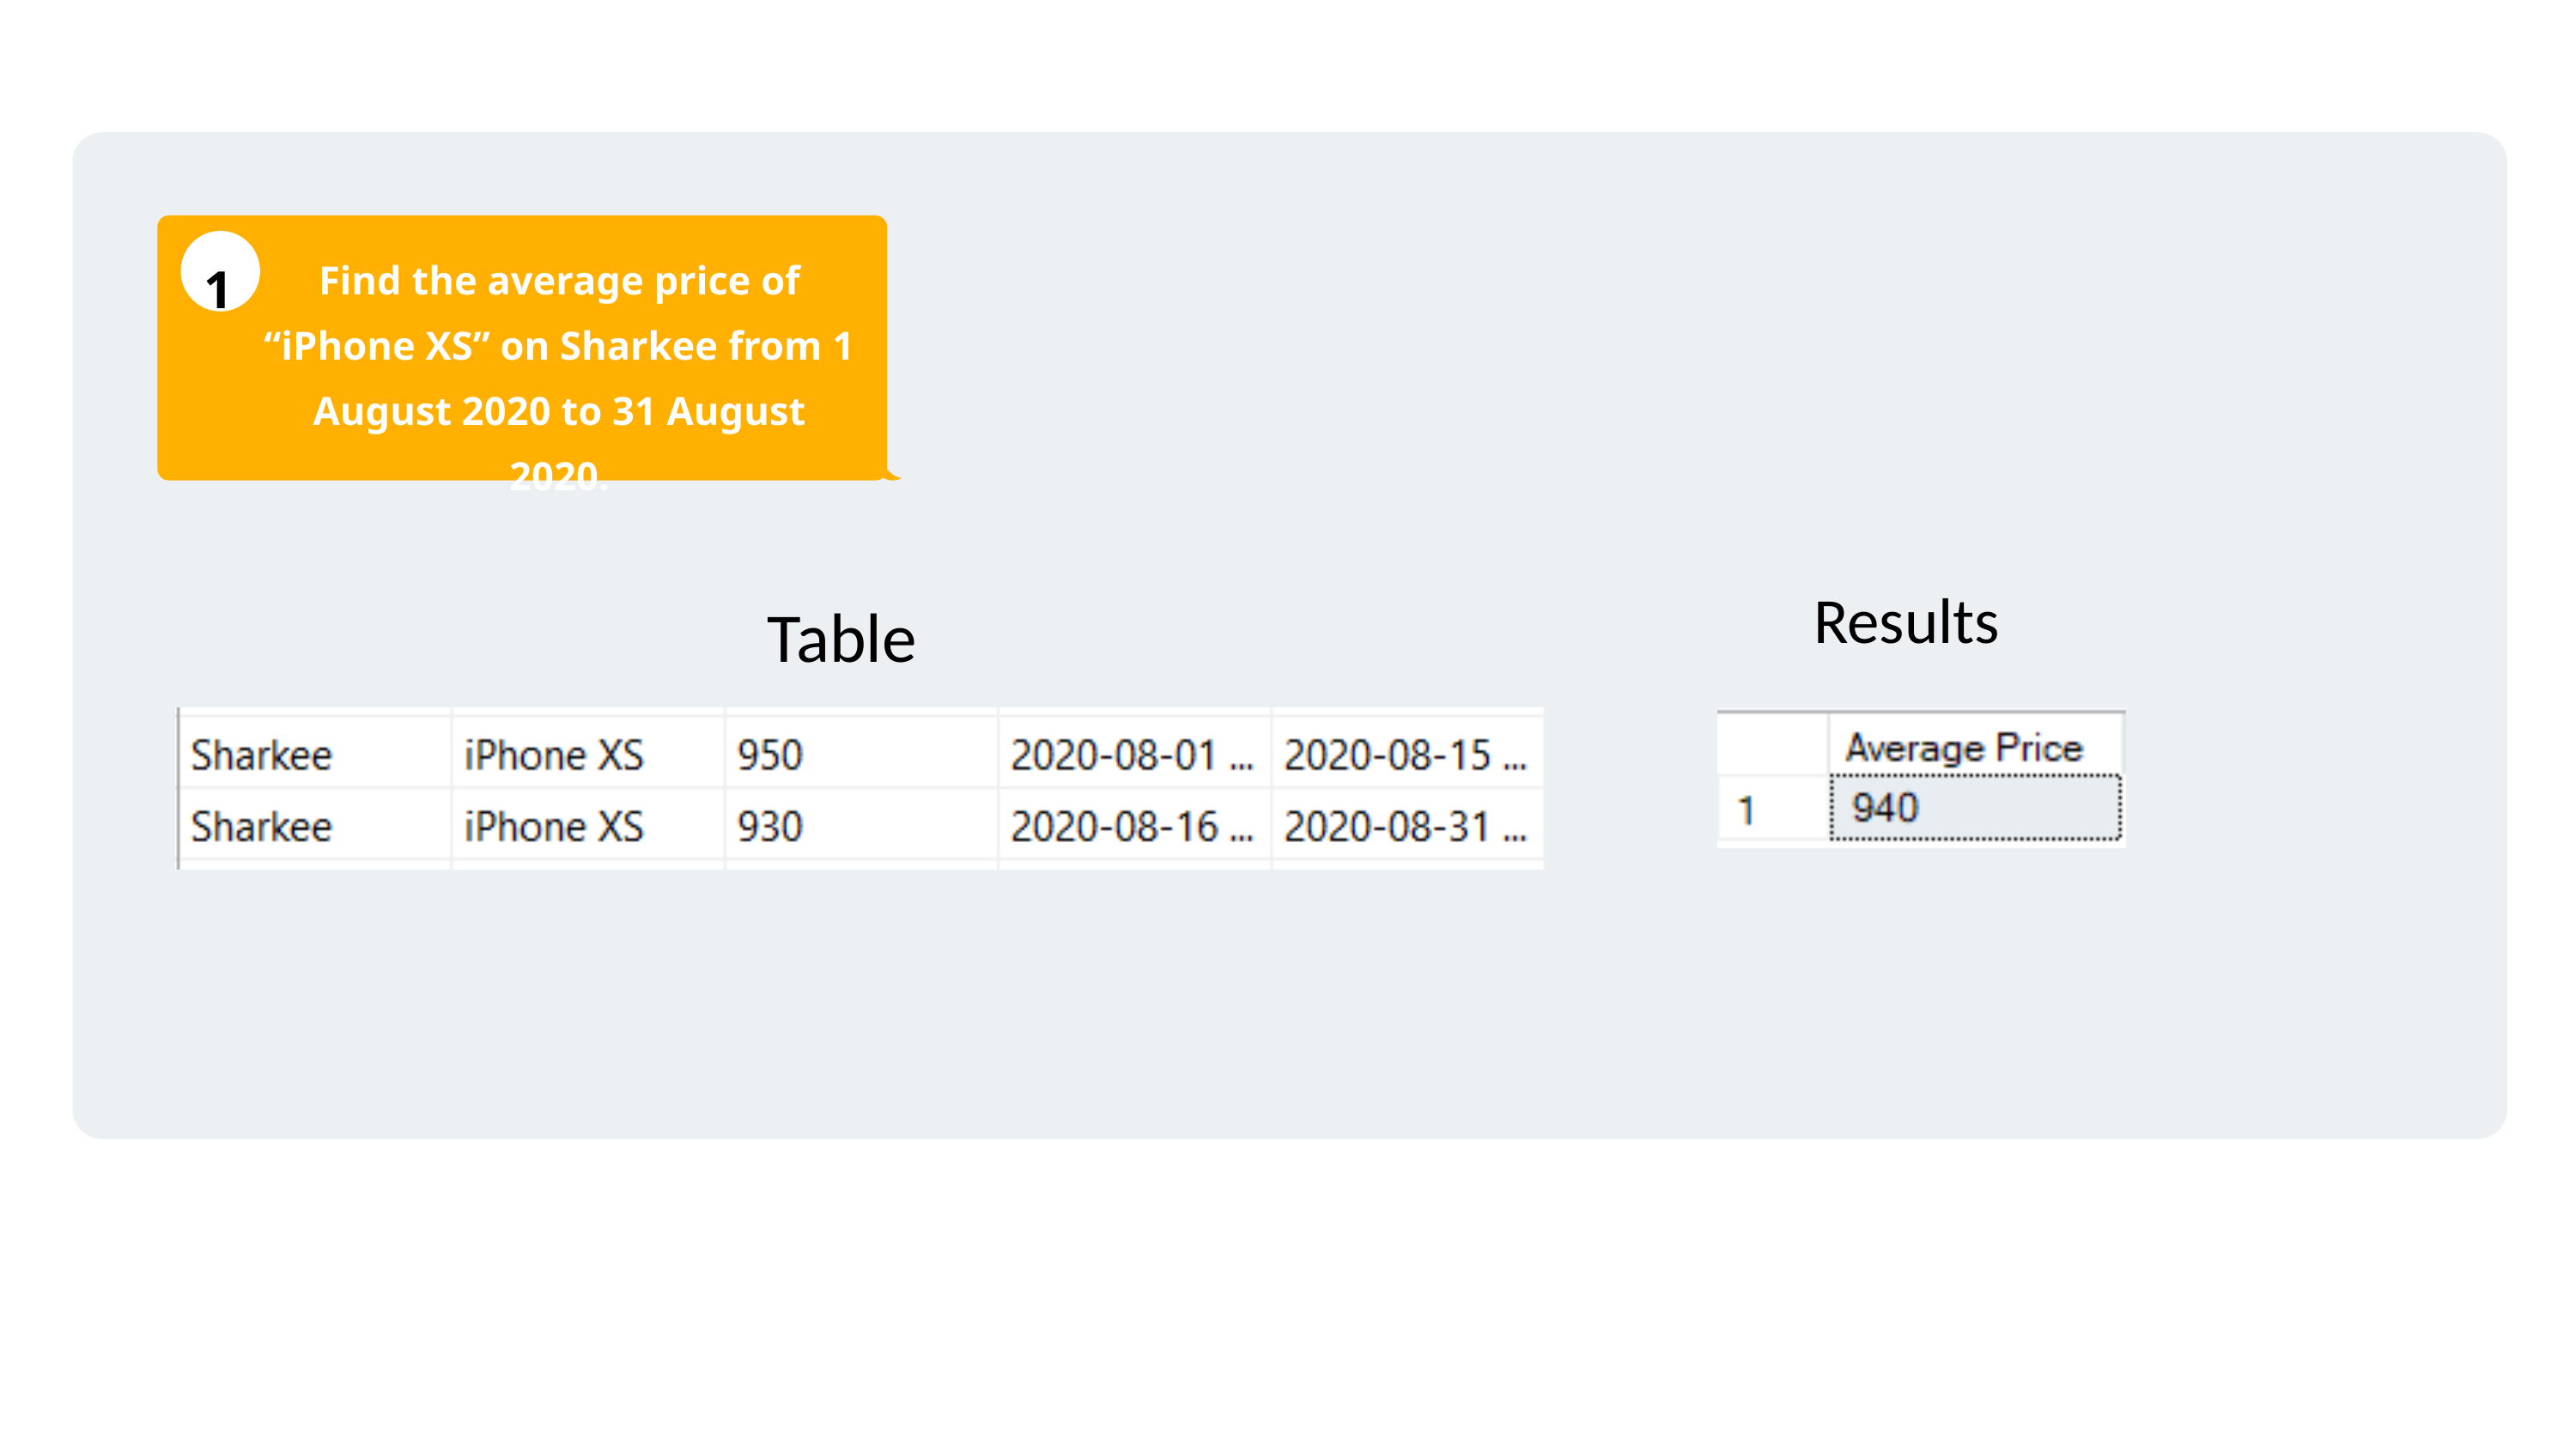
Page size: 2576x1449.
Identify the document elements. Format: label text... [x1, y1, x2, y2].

text_box Table [754, 579, 937, 674]
text_box Results [1782, 566, 2032, 677]
picture [1717, 708, 2126, 848]
text_box [72, 132, 2507, 1139]
picture [174, 707, 1547, 870]
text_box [157, 215, 902, 483]
